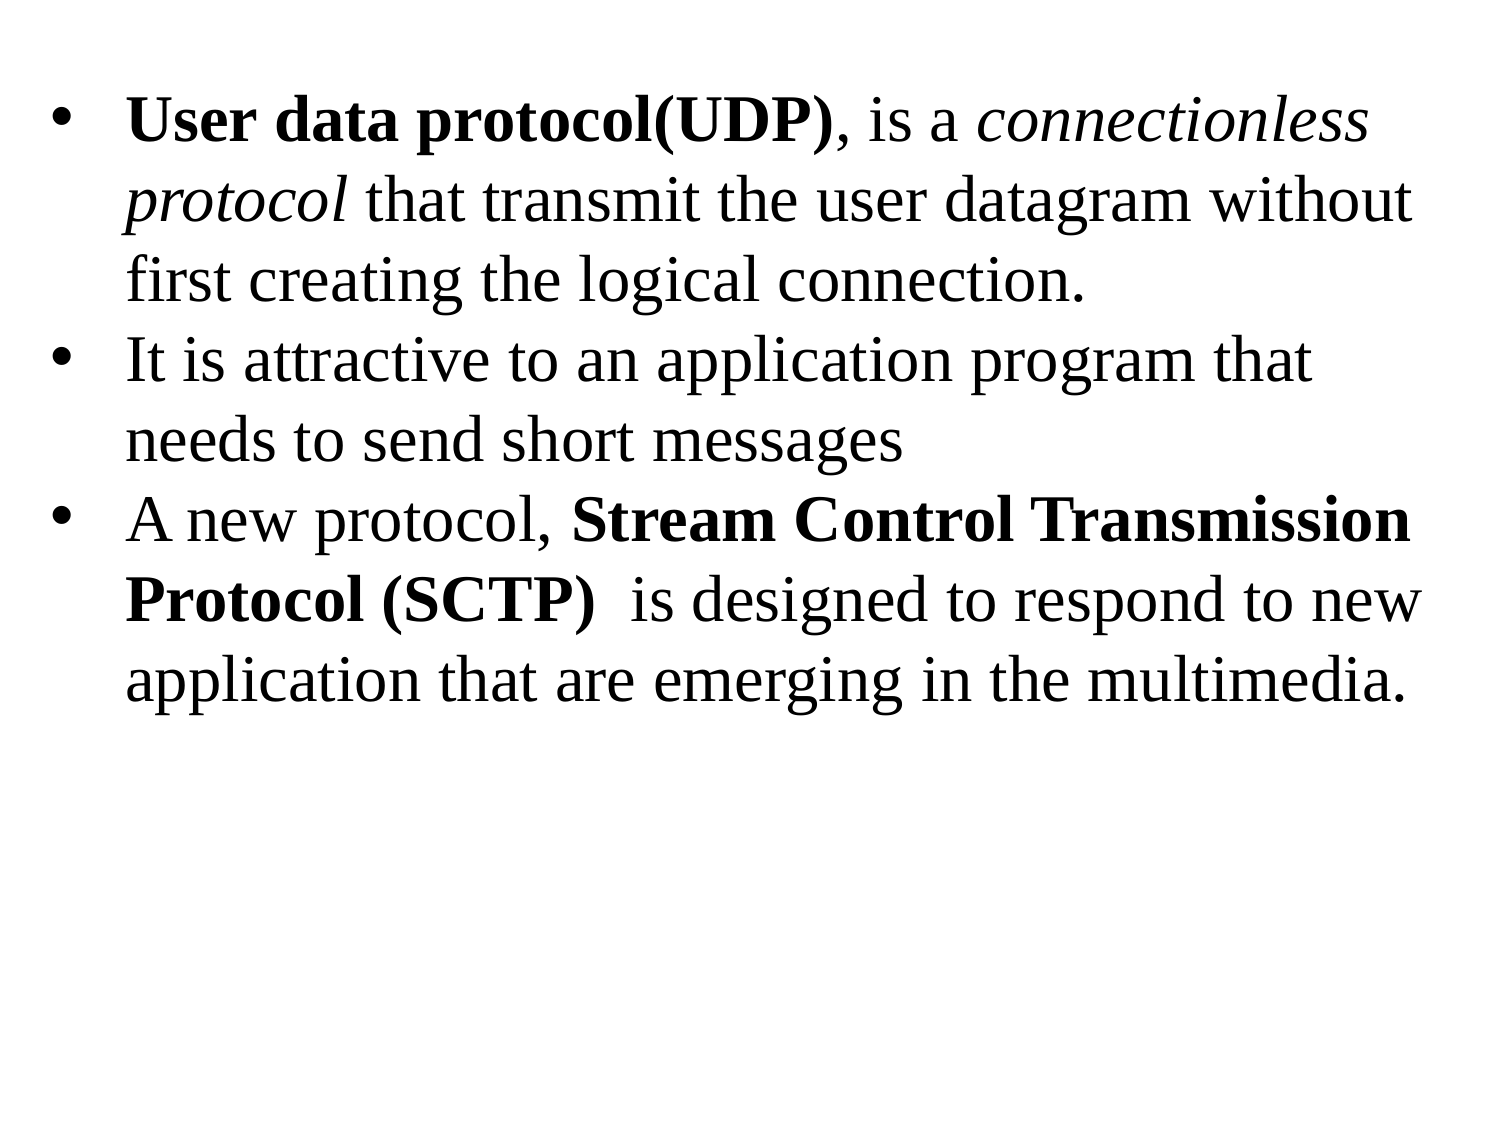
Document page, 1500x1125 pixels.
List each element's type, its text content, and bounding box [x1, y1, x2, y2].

list User data protocol(UDP), is a connectionless protocol that transmit the user datagram without first creating the logical connection. It is attractive to an application program that needs to send short messages A new protocol, Stream Control Transmission Protocol (SCTP) is designed to respond to new application that are emerging in the multimedia. [50, 75, 1425, 722]
